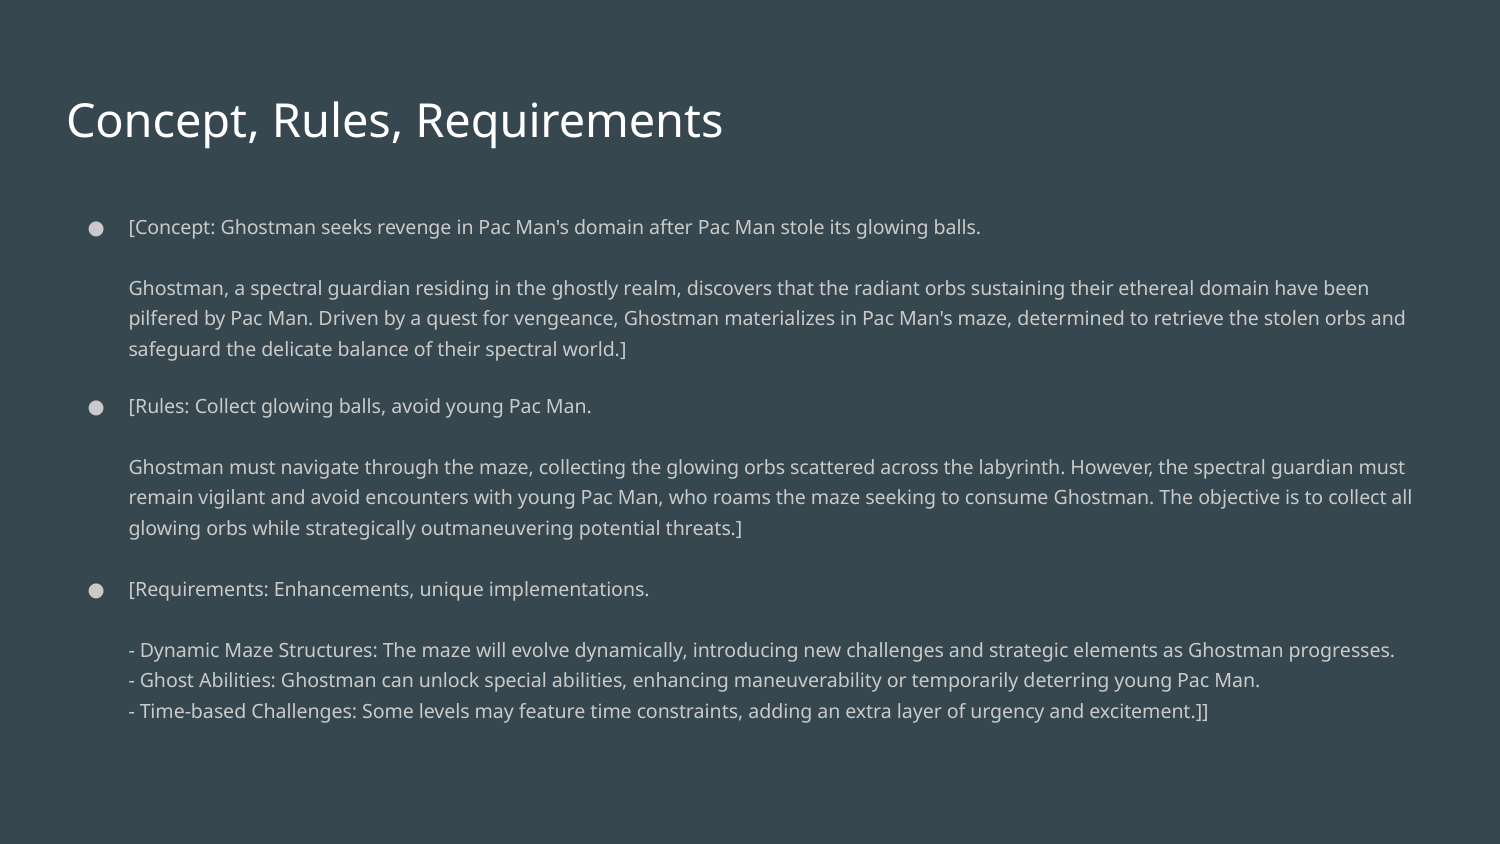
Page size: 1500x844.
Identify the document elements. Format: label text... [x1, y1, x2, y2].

title Concept, Rules, Requirements [51, 72, 1449, 167]
list [Concept: Ghostman seeks revenge in Pac Man's domain after Pac Man stole its glowing balls. Ghostman, a spectral guardian residing in the ghostly realm, discovers that the radiant orbs sustaining their ethereal domain have been pilfered by Pac Man. Driven by a quest for vengeance, Ghostman materializes in Pac Man's maze, determined to retrieve the stolen orbs and safeguard the delicate balance of their spectral world.] [Rules: Collect glowing balls, avoid young Pac Man. Ghostman must navigate through the maze, collecting the glowing orbs scattered across the labyrinth. However, the spectral guardian must remain vigilant and avoid encounters with young Pac Man, who roams the maze seeking to consume Ghostman. The objective is to collect all glowing orbs while strategically outmaneuvering potential threats.] [Requirements: Enhancements, unique implementations. - Dynamic Maze Structures: The maze will evolve dynamically, introducing new challenges and strategic elements as Ghostman progresses. - Ghost Abilities: Ghostman can unlock special abilities, enhancing maneuverability or temporarily deterring young Pac Man. - Time-based Challenges: Some levels may feature time constraints, adding an extra layer of urgency and excitement.]] [51, 194, 1449, 756]
